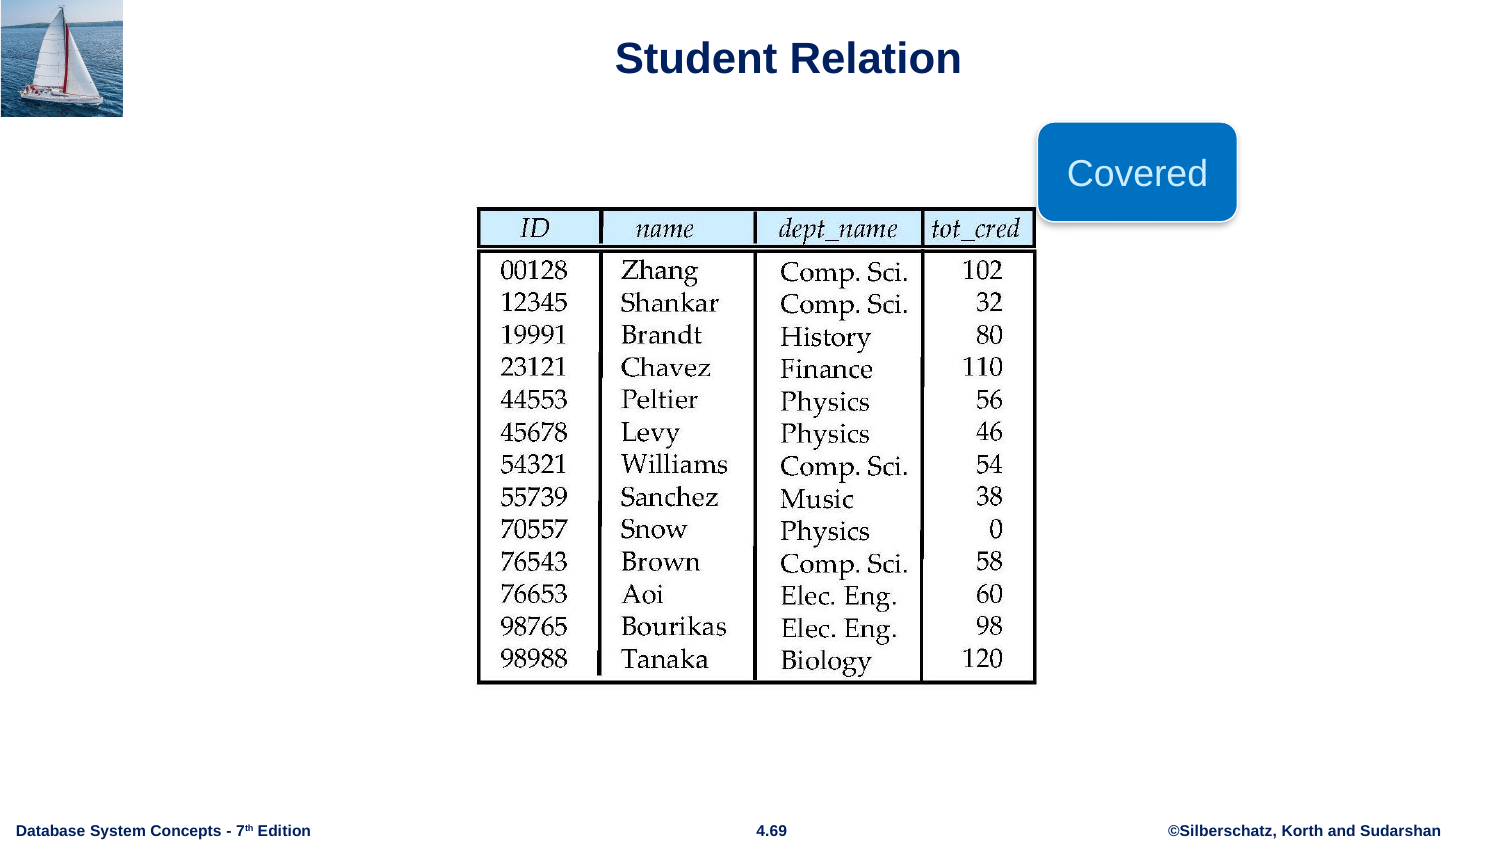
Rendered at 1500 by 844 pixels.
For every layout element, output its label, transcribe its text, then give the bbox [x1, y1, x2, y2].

text_box Covered [1036, 121, 1239, 223]
picture [0, 0, 123, 117]
title Student Relation [125, 14, 1452, 90]
picture [469, 195, 1039, 703]
